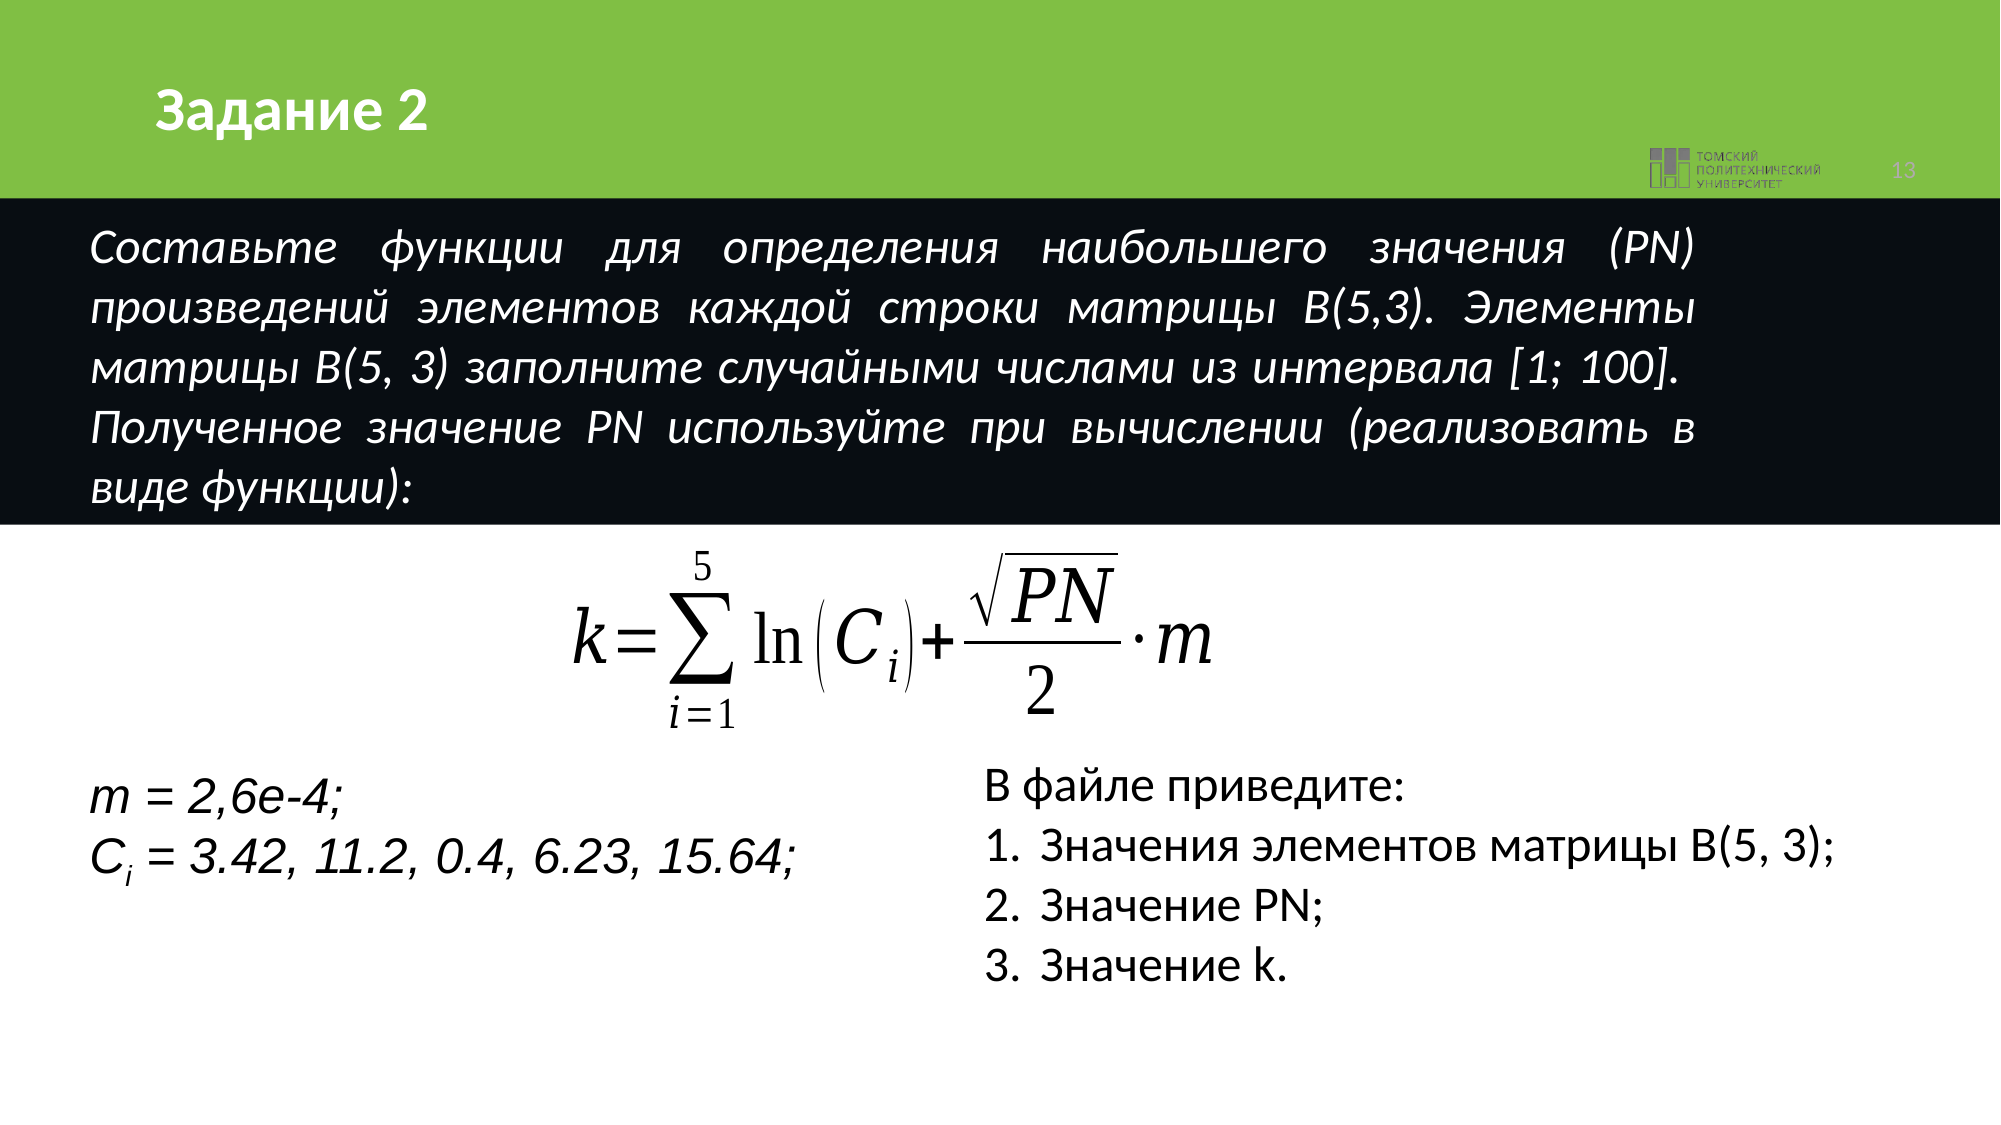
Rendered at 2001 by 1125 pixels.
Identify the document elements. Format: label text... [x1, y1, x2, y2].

text_box Составьте функции для определения наибольшего значения (PN) произведений элементов каждой строки матрицы В(5,3). Элементы матрицы В(5, 3) заполните случайными числами из интервала [1; 100]. Полученное значение PN используйте при вычислении (реализовать в виде функции): [74, 205, 1712, 521]
text_box 13 [1862, 138, 1932, 199]
text_box m = 2,6e-4; Ci = 3.42, 11.2, 0.4, 6.23, 15.64; [74, 756, 846, 900]
text_box [0, 0, 2000, 199]
text_box В файле приведите: Значения элементов матрицы В(5, 3); Значение PN; Значение k. [969, 743, 1932, 999]
title Задание 2 [140, 45, 1361, 176]
picture [1650, 148, 1820, 188]
text_box [0, 524, 2000, 1125]
